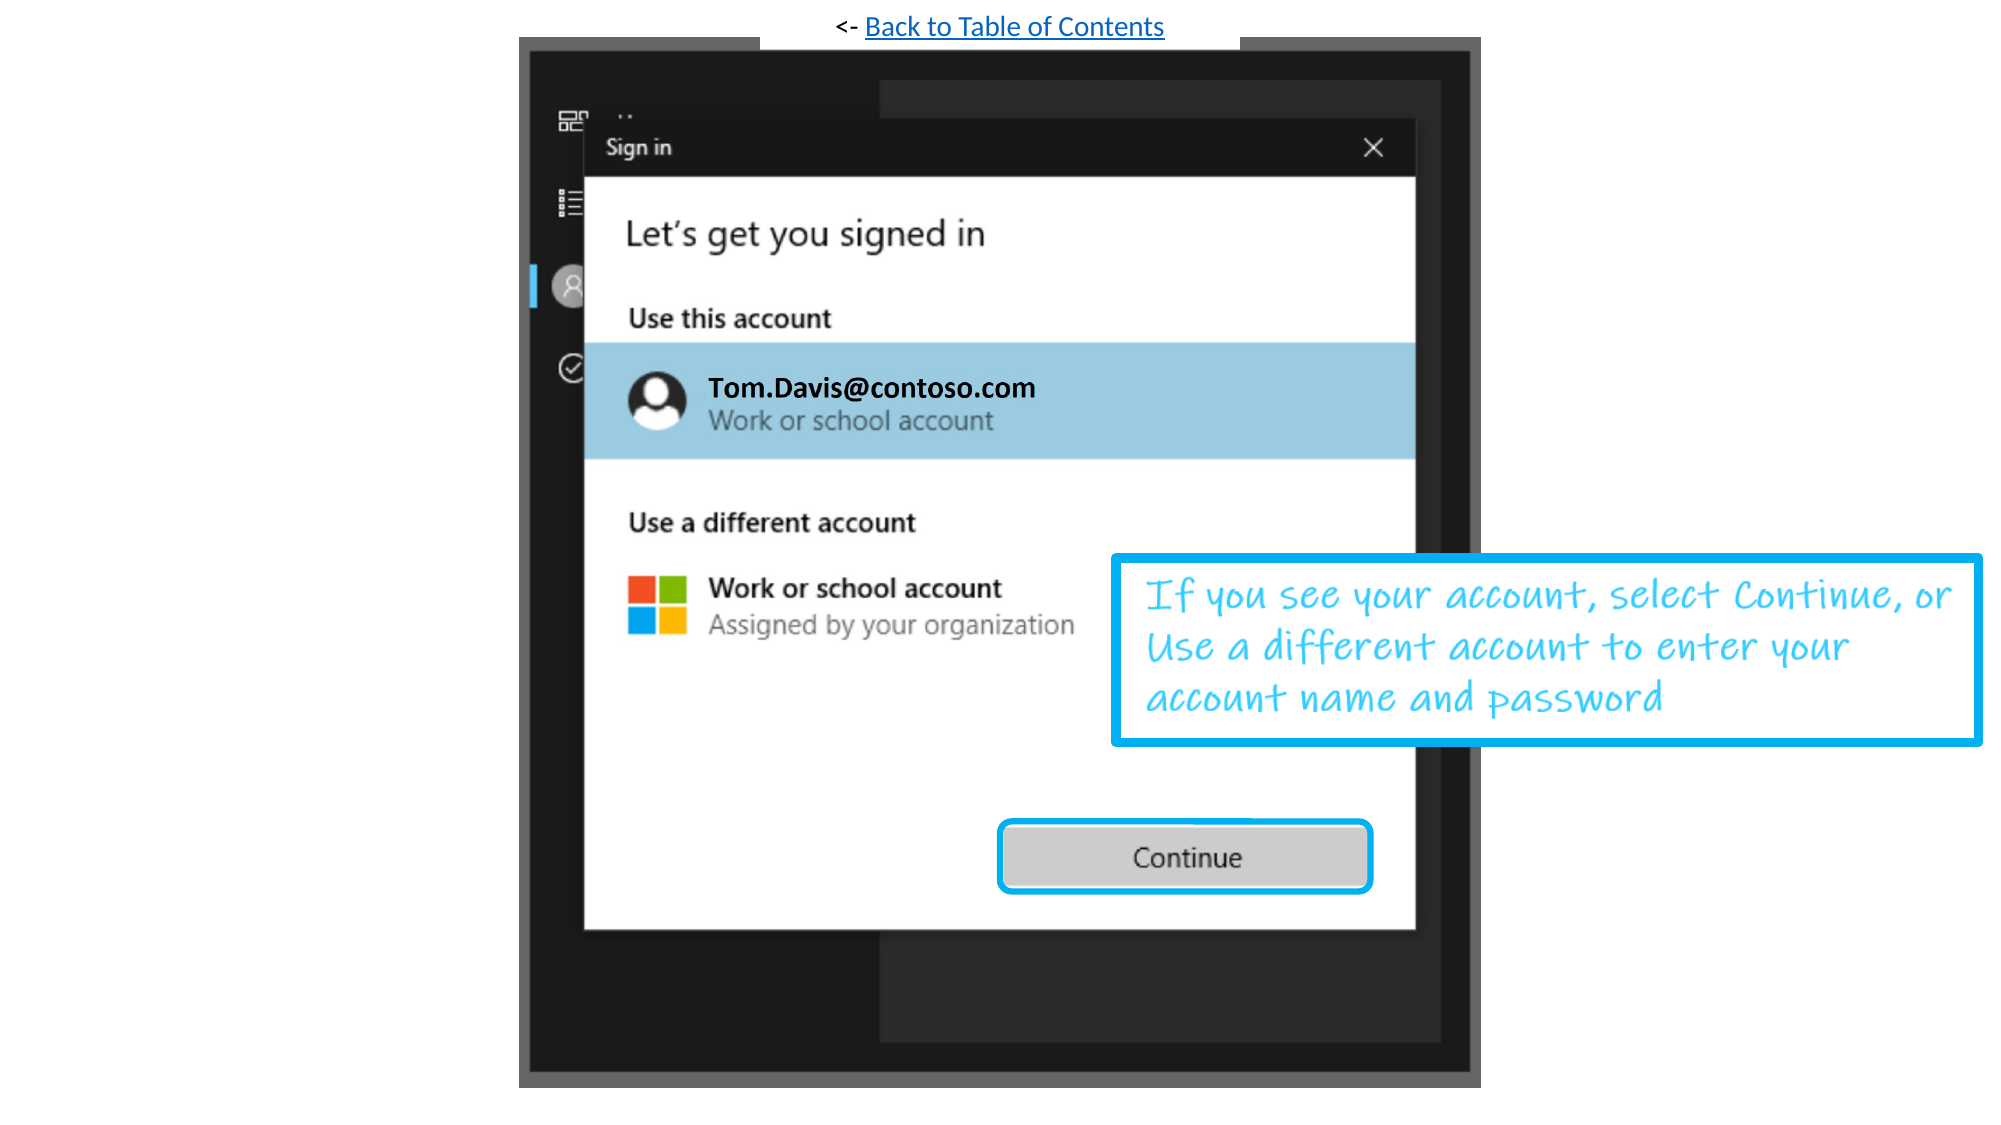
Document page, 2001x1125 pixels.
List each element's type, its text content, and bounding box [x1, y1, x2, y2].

picture [519, 37, 1481, 1088]
text_box <- Back to Table of Contents [760, 0, 1240, 37]
picture [1122, 564, 1973, 737]
